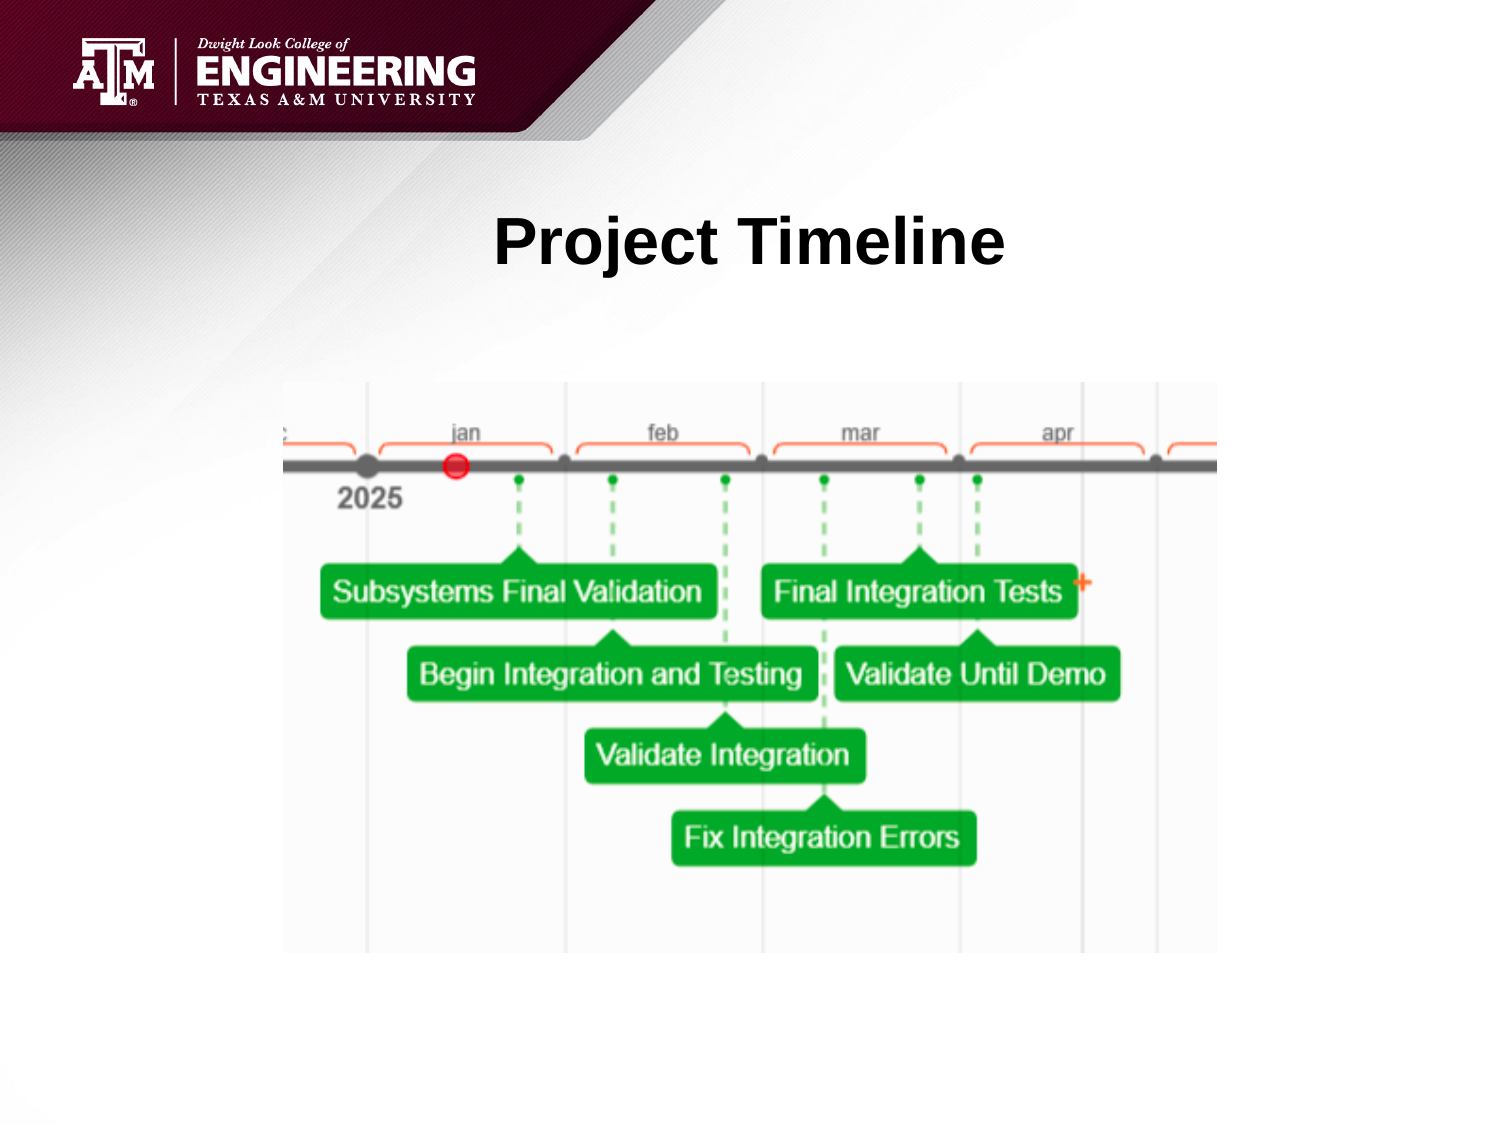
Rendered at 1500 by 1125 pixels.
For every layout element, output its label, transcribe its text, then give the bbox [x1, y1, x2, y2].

picture [0, 0, 1500, 1125]
title Project Timeline [75, 172, 1425, 304]
